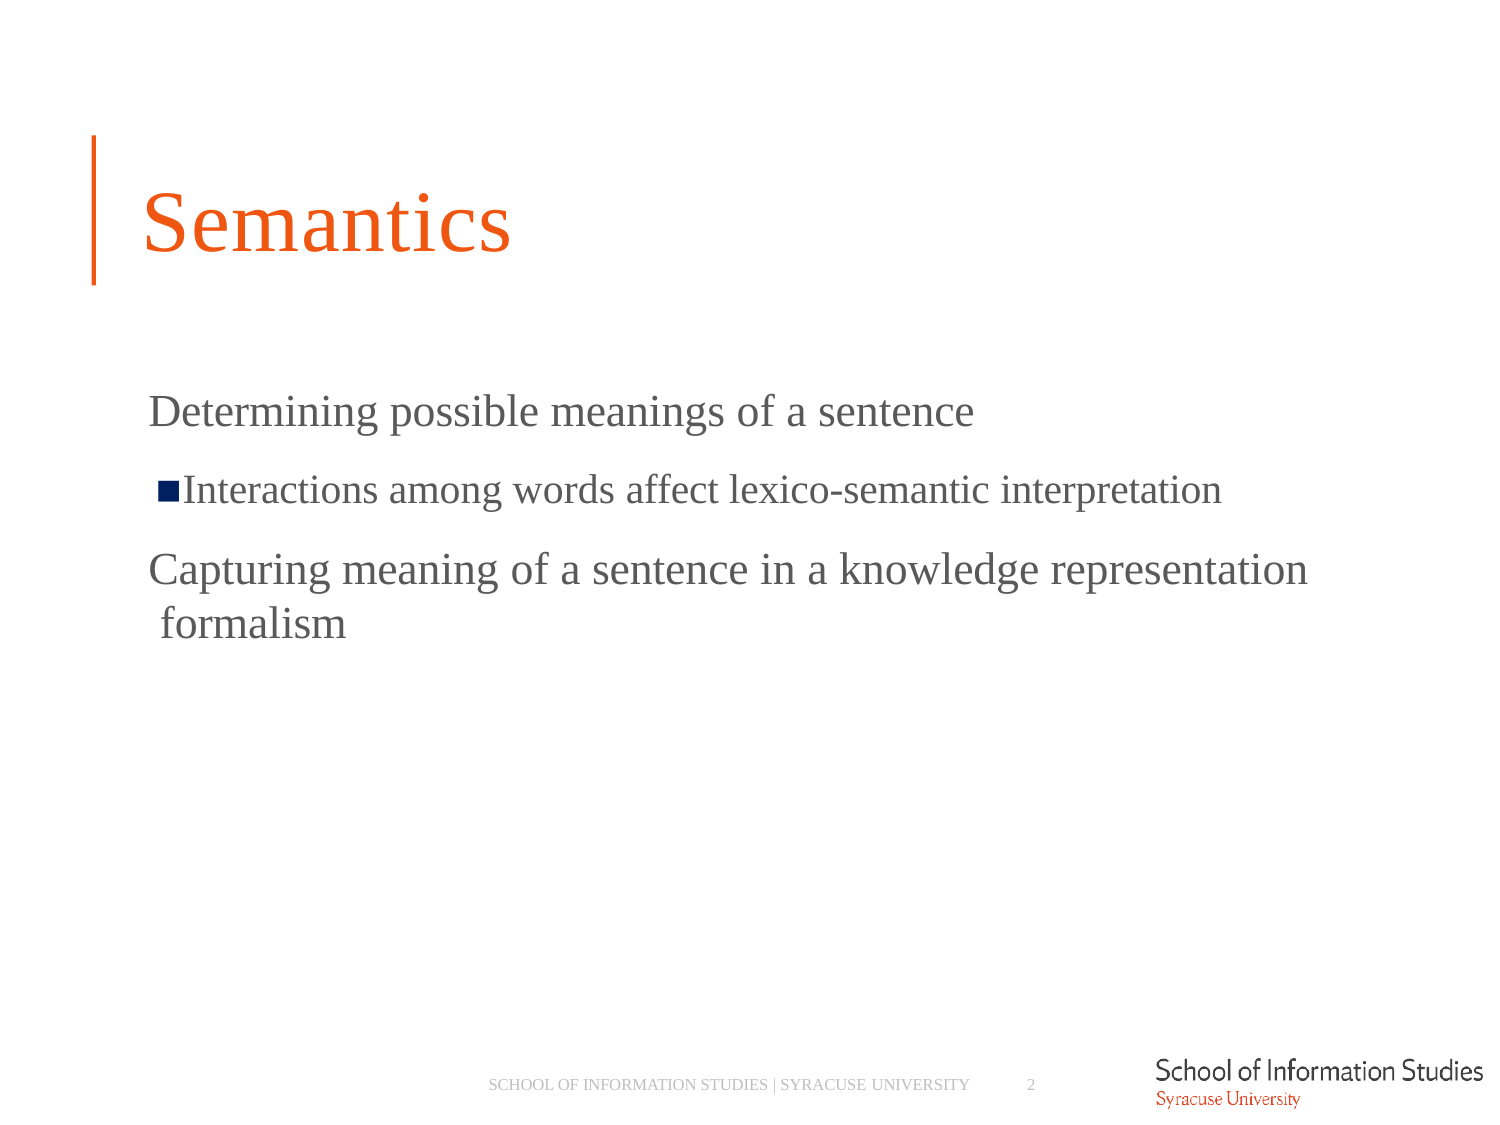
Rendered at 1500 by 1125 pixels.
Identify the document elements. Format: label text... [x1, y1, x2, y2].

text_box Determining possible meanings of a sentence Interactions among words affect lexico-semantic interpretation Capturing meaning of a sentence in a knowledge representation formalism [146, 349, 1317, 648]
footer SCHOOL OF INFORMATION STUDIES | SYRACUSE UNIVERSITY [486, 1073, 979, 1125]
picture [1156, 1058, 1483, 1109]
slide_number 2 [1020, 1073, 1042, 1125]
title Semantics [138, 162, 519, 353]
